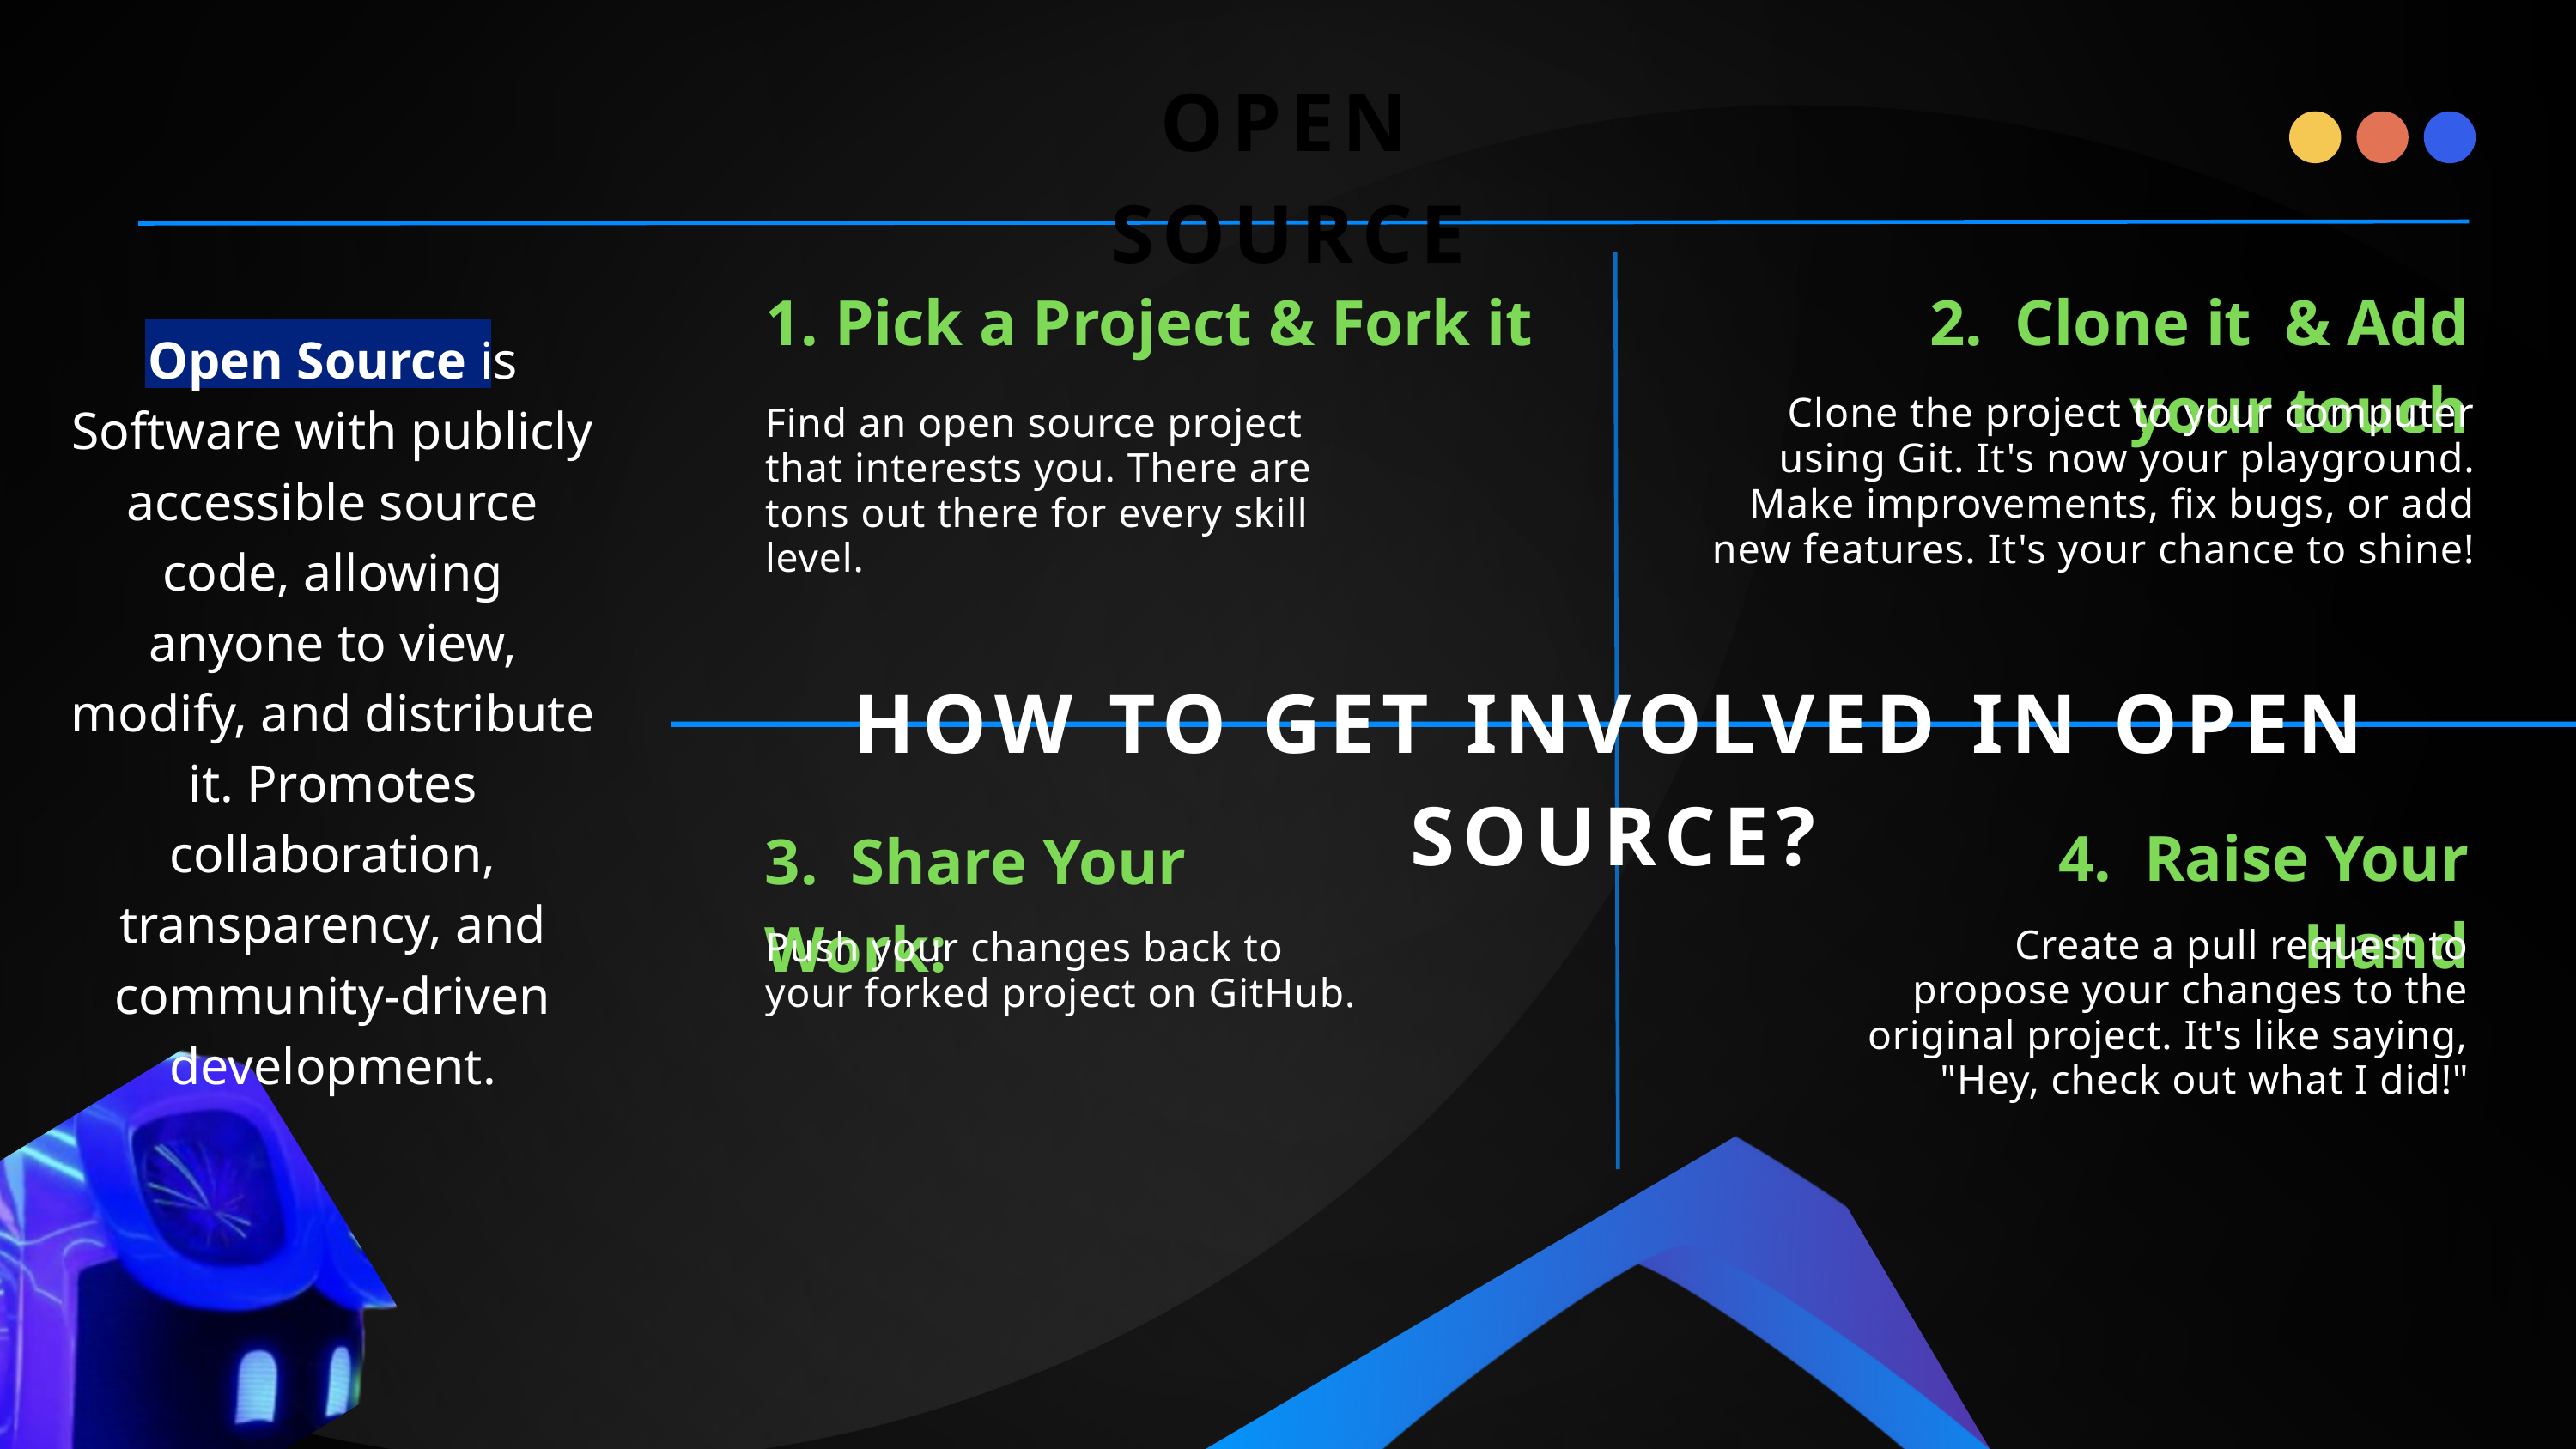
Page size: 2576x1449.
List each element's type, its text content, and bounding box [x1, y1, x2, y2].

text_box HOW TO GET INVOLVED IN OPEN SOURCE? [779, 656, 2447, 882]
text_box [1206, 1106, 1990, 1449]
text_box Create a pull request to propose your changes to the original project. It's like saying, "Hey, check out what I did!" [1860, 921, 2470, 1148]
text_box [2288, 111, 2476, 164]
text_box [144, 318, 492, 389]
text_box [0, 0, 2576, 1449]
text_box 1. Pick a Project & Fork it [764, 271, 1544, 359]
text_box Find an open source project that interests you. There are tons out there for every skill level. [764, 400, 1375, 626]
text_box Open Source is Software with publicly accessible source code, allowing anyone to view, modify, and distribute it. Promotes collaboration, transparency, and community-driven development. [68, 318, 598, 1094]
text_box Clone the project to your computer using Git. It's now your playground. Make improvements, fix bugs, or add new features. It's your chance to shine! [1707, 389, 2476, 617]
text_box [0, 1094, 431, 1449]
text_box Push your changes back to your forked project on GitHub. [764, 925, 1375, 1061]
text_box 4. Raise Your Hand [1942, 807, 2470, 921]
text_box 2. Clone it & Add your touch [1817, 271, 2470, 389]
text_box 3. Share Your Work: [764, 809, 1294, 925]
text_box OPEN SOURCE [1018, 55, 1558, 280]
